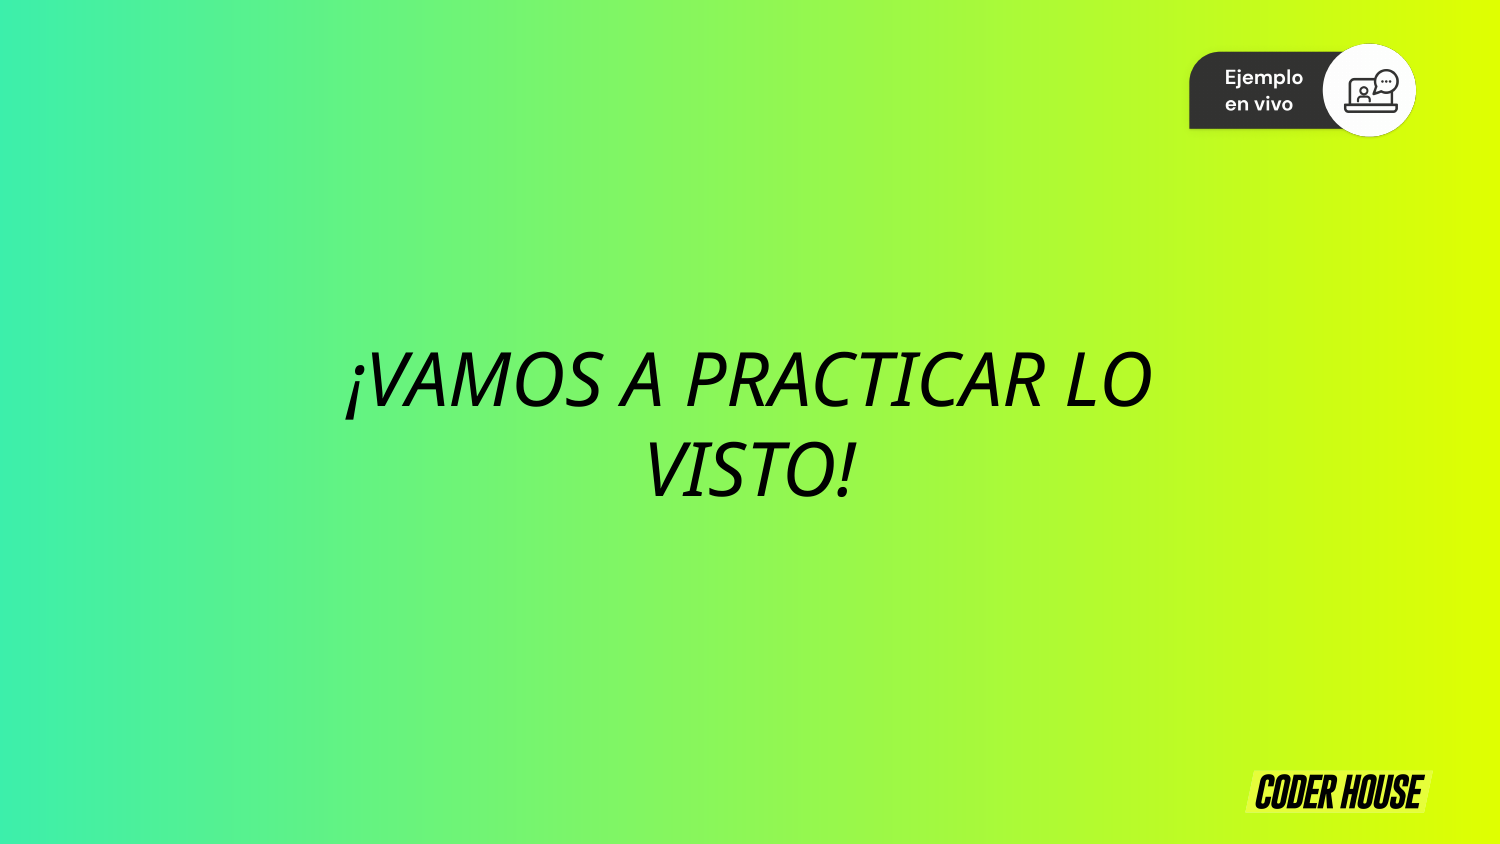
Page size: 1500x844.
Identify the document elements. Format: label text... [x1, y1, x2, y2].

picture [1241, 764, 1437, 819]
text_box ¡VAMOS A PRACTICAR LO VISTO! [278, 340, 1222, 503]
picture [1167, 37, 1437, 143]
